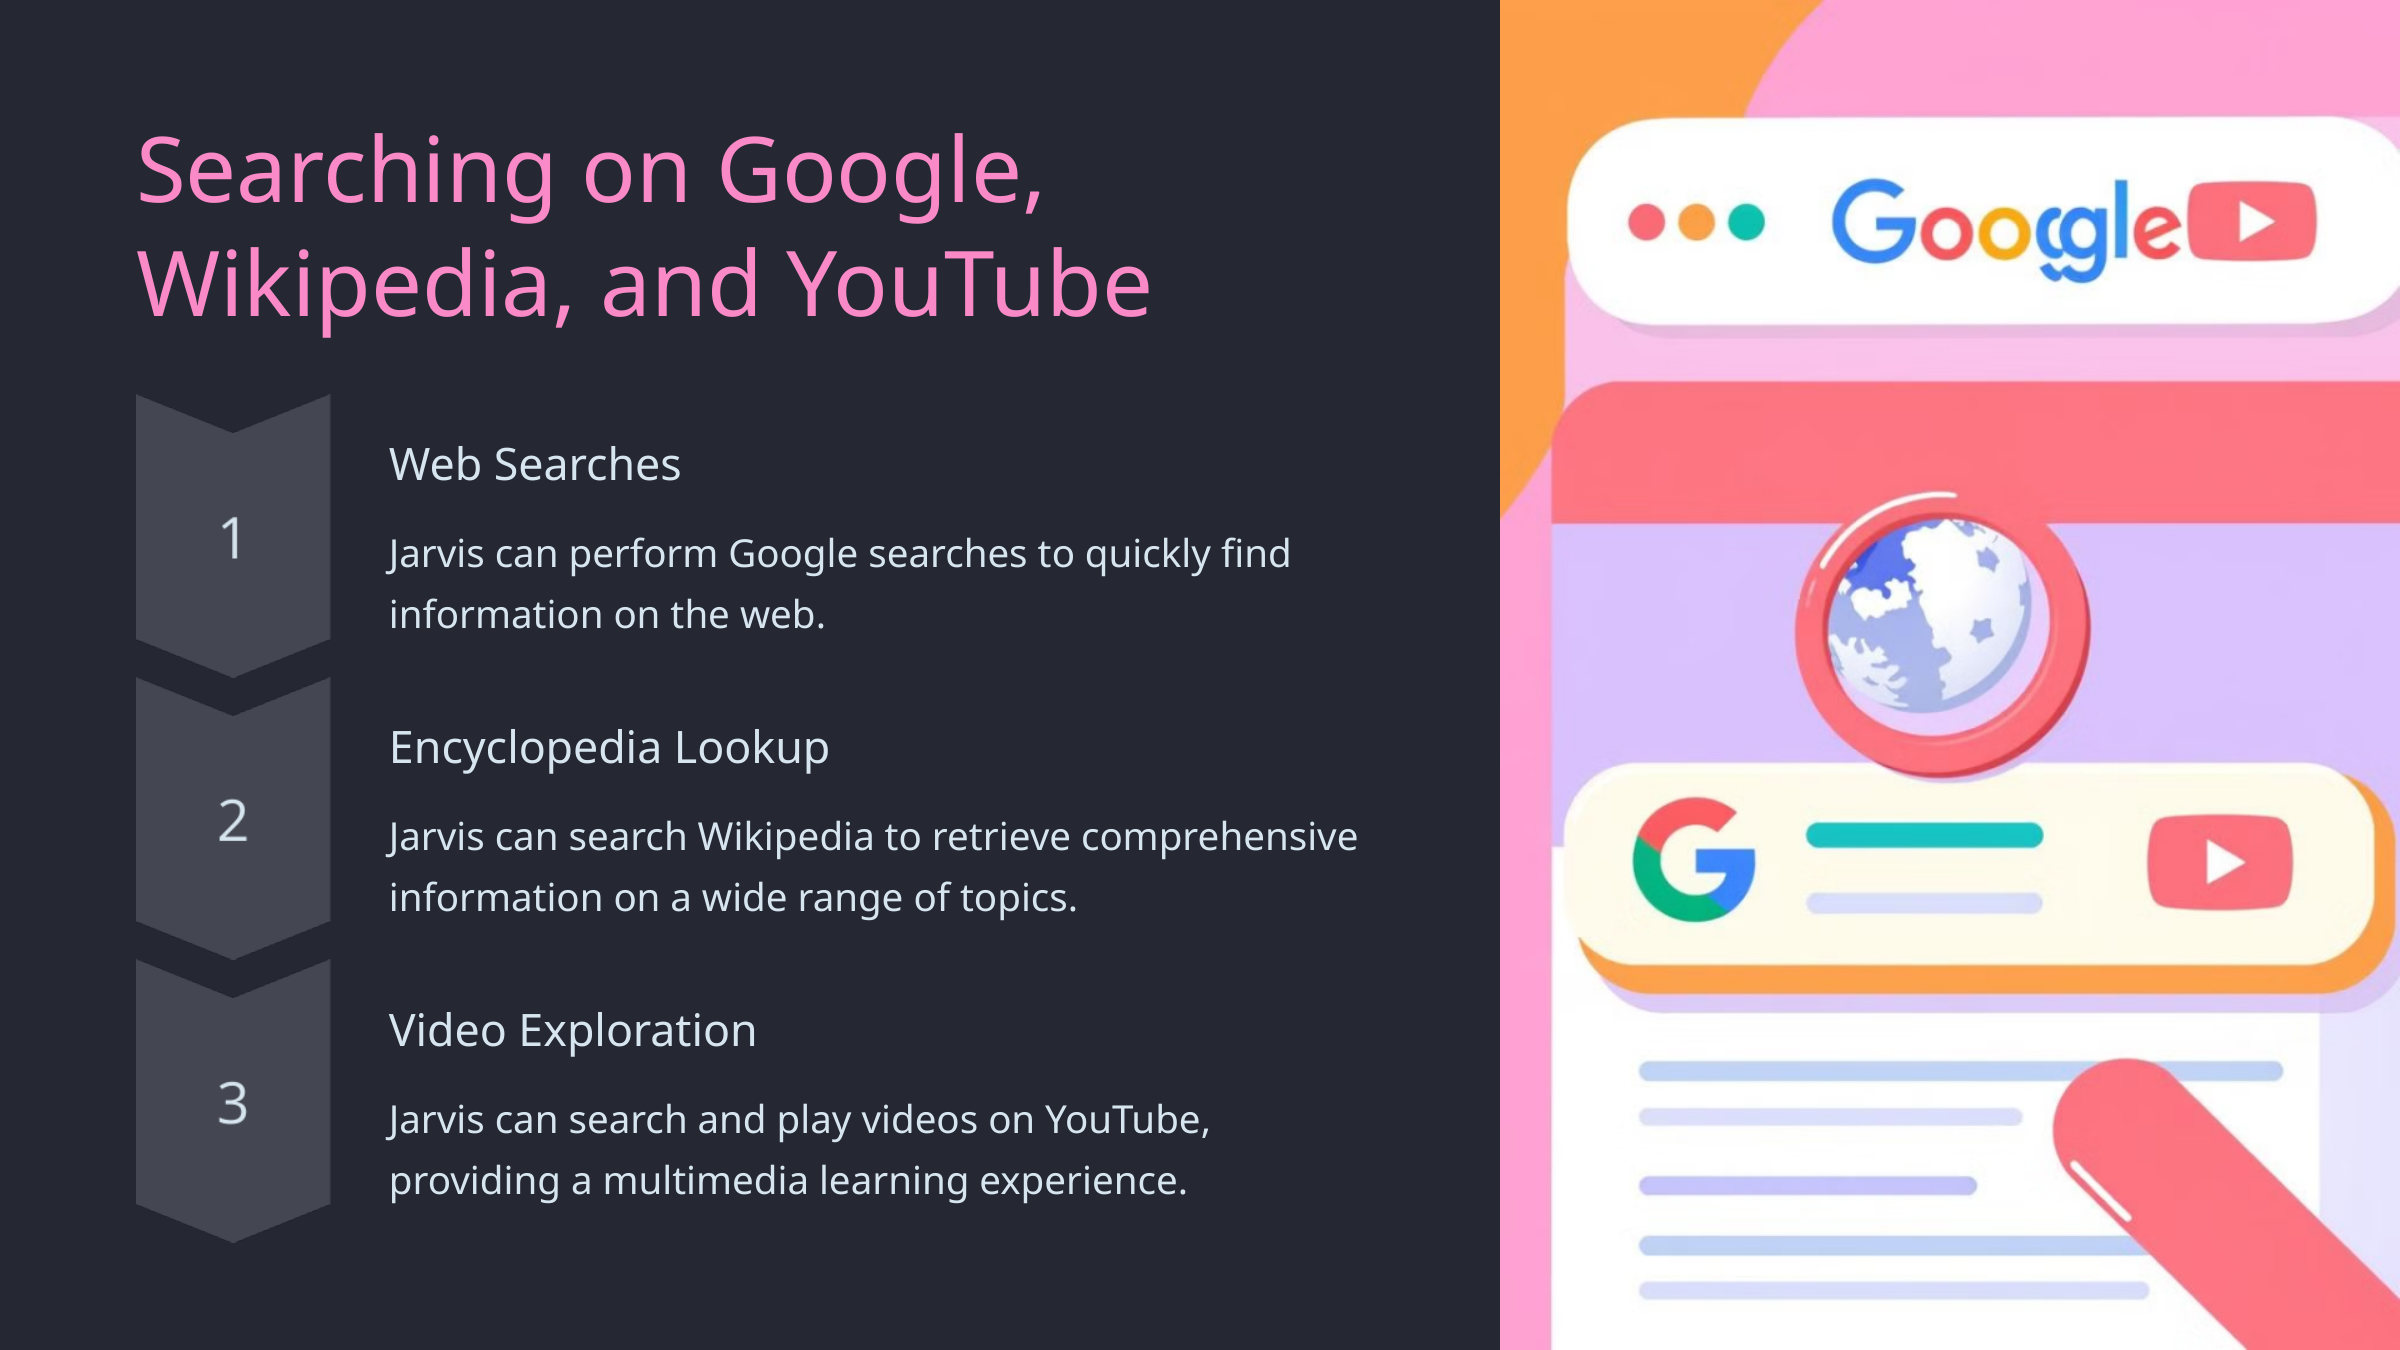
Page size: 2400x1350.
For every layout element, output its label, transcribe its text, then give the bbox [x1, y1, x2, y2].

text_box Jarvis can search Wikipedia to retrieve comprehensive information on a wide range of topics. [388, 796, 1364, 921]
text_box Jarvis can perform Google searches to quickly find information on the web. [388, 513, 1364, 639]
text_box Video Exploration [389, 998, 847, 1057]
text_box Jarvis can search and play videos on YouTube, providing a multimedia learning experience. [388, 1079, 1364, 1204]
text_box Web Searches [389, 433, 847, 491]
text_box Searching on Google, Wikipedia, and YouTube [136, 107, 1364, 336]
text_box Encyclopedia Lookup [389, 716, 847, 774]
picture [136, 394, 331, 1243]
picture [1499, 0, 2400, 1350]
